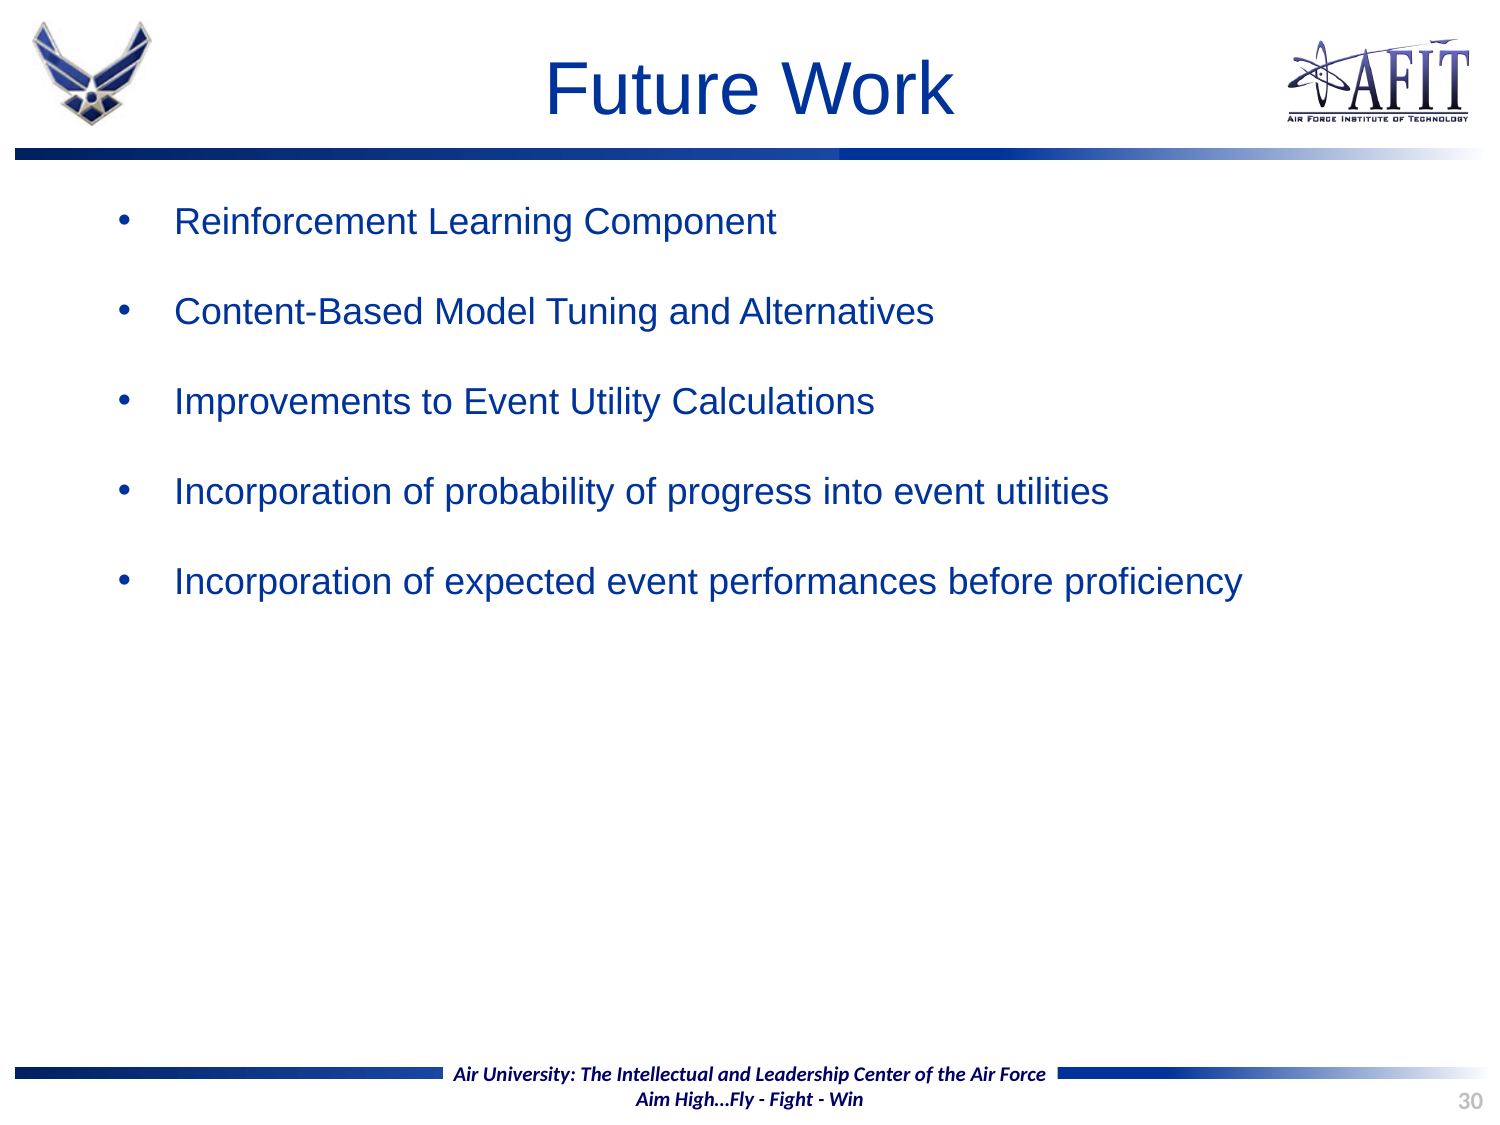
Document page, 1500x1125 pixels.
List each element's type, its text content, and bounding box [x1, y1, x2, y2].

list Reinforcement Learning Component Content-Based Model Tuning and Alternatives Improvements to Event Utility Calculations Incorporation of probability of progress into event utilities Incorporation of expected event performances before proficiency [103, 189, 1397, 1014]
picture [32, 21, 152, 126]
picture [1285, 36, 1471, 126]
title Future Work [223, 32, 1277, 139]
